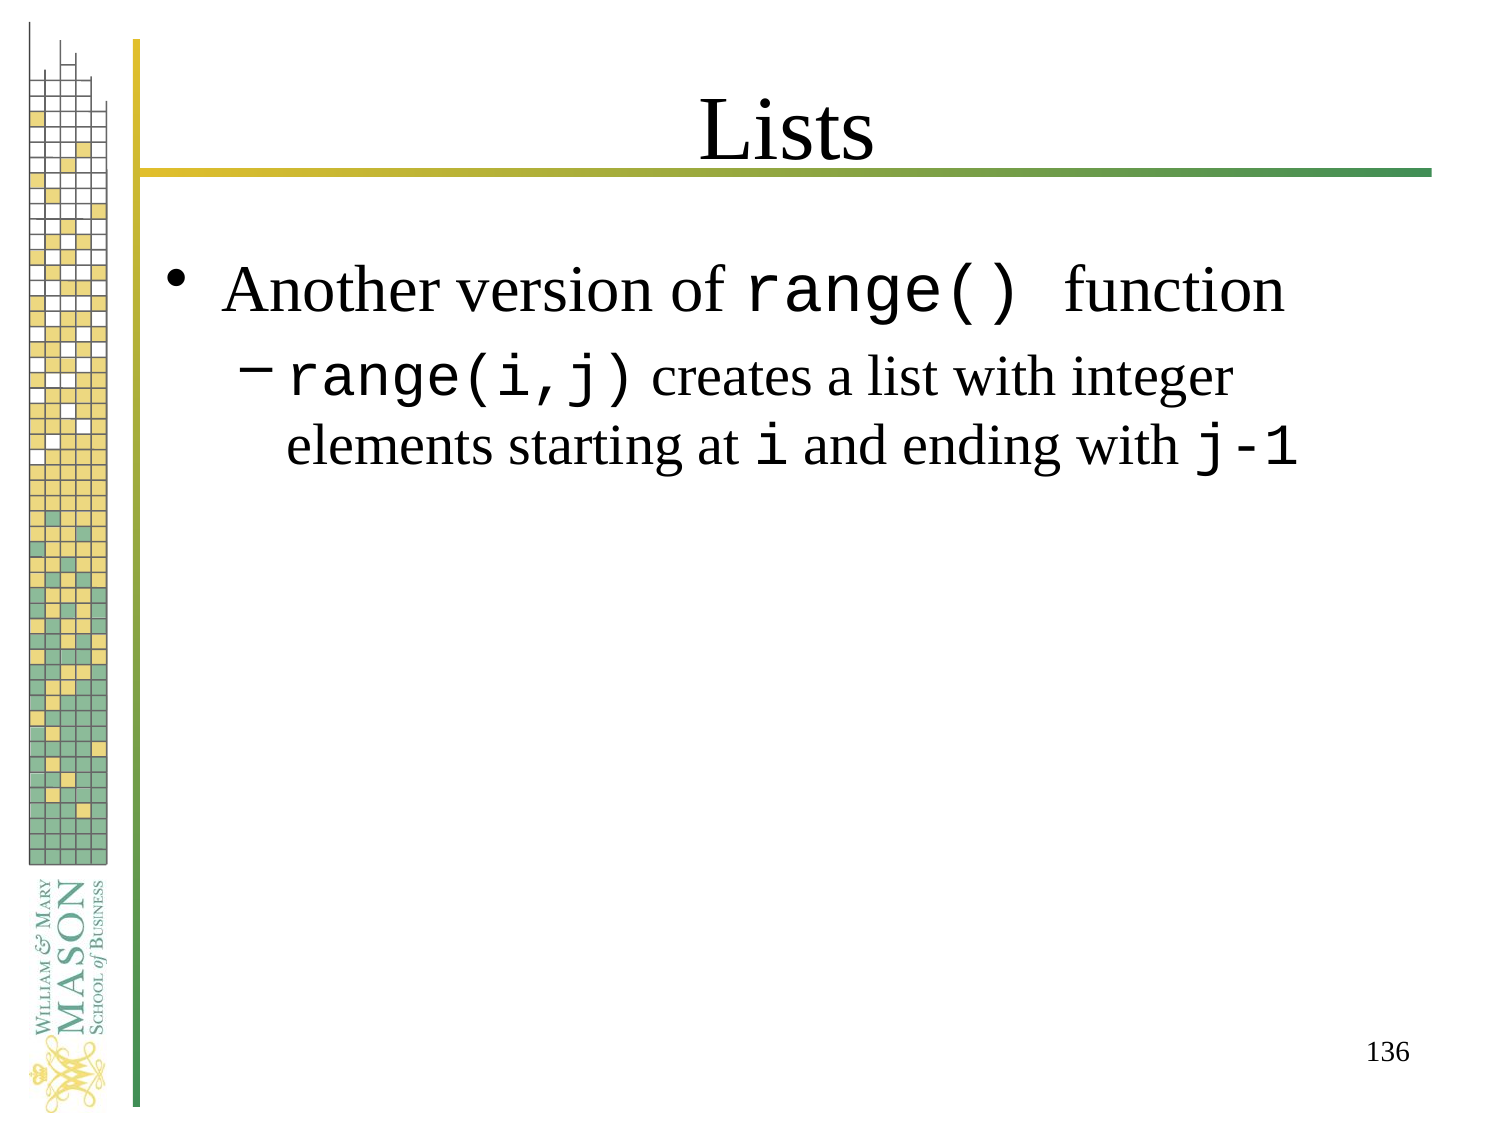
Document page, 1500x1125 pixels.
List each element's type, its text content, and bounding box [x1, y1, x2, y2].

title Boolean Statements [29, 879, 107, 1113]
list Another version of range() function range(i,j) creates a list with integer elements starting at i and ending with j-1 [150, 237, 1425, 1005]
slide_number 136 [1048, 1024, 1426, 1103]
title Lists [150, 45, 1425, 200]
